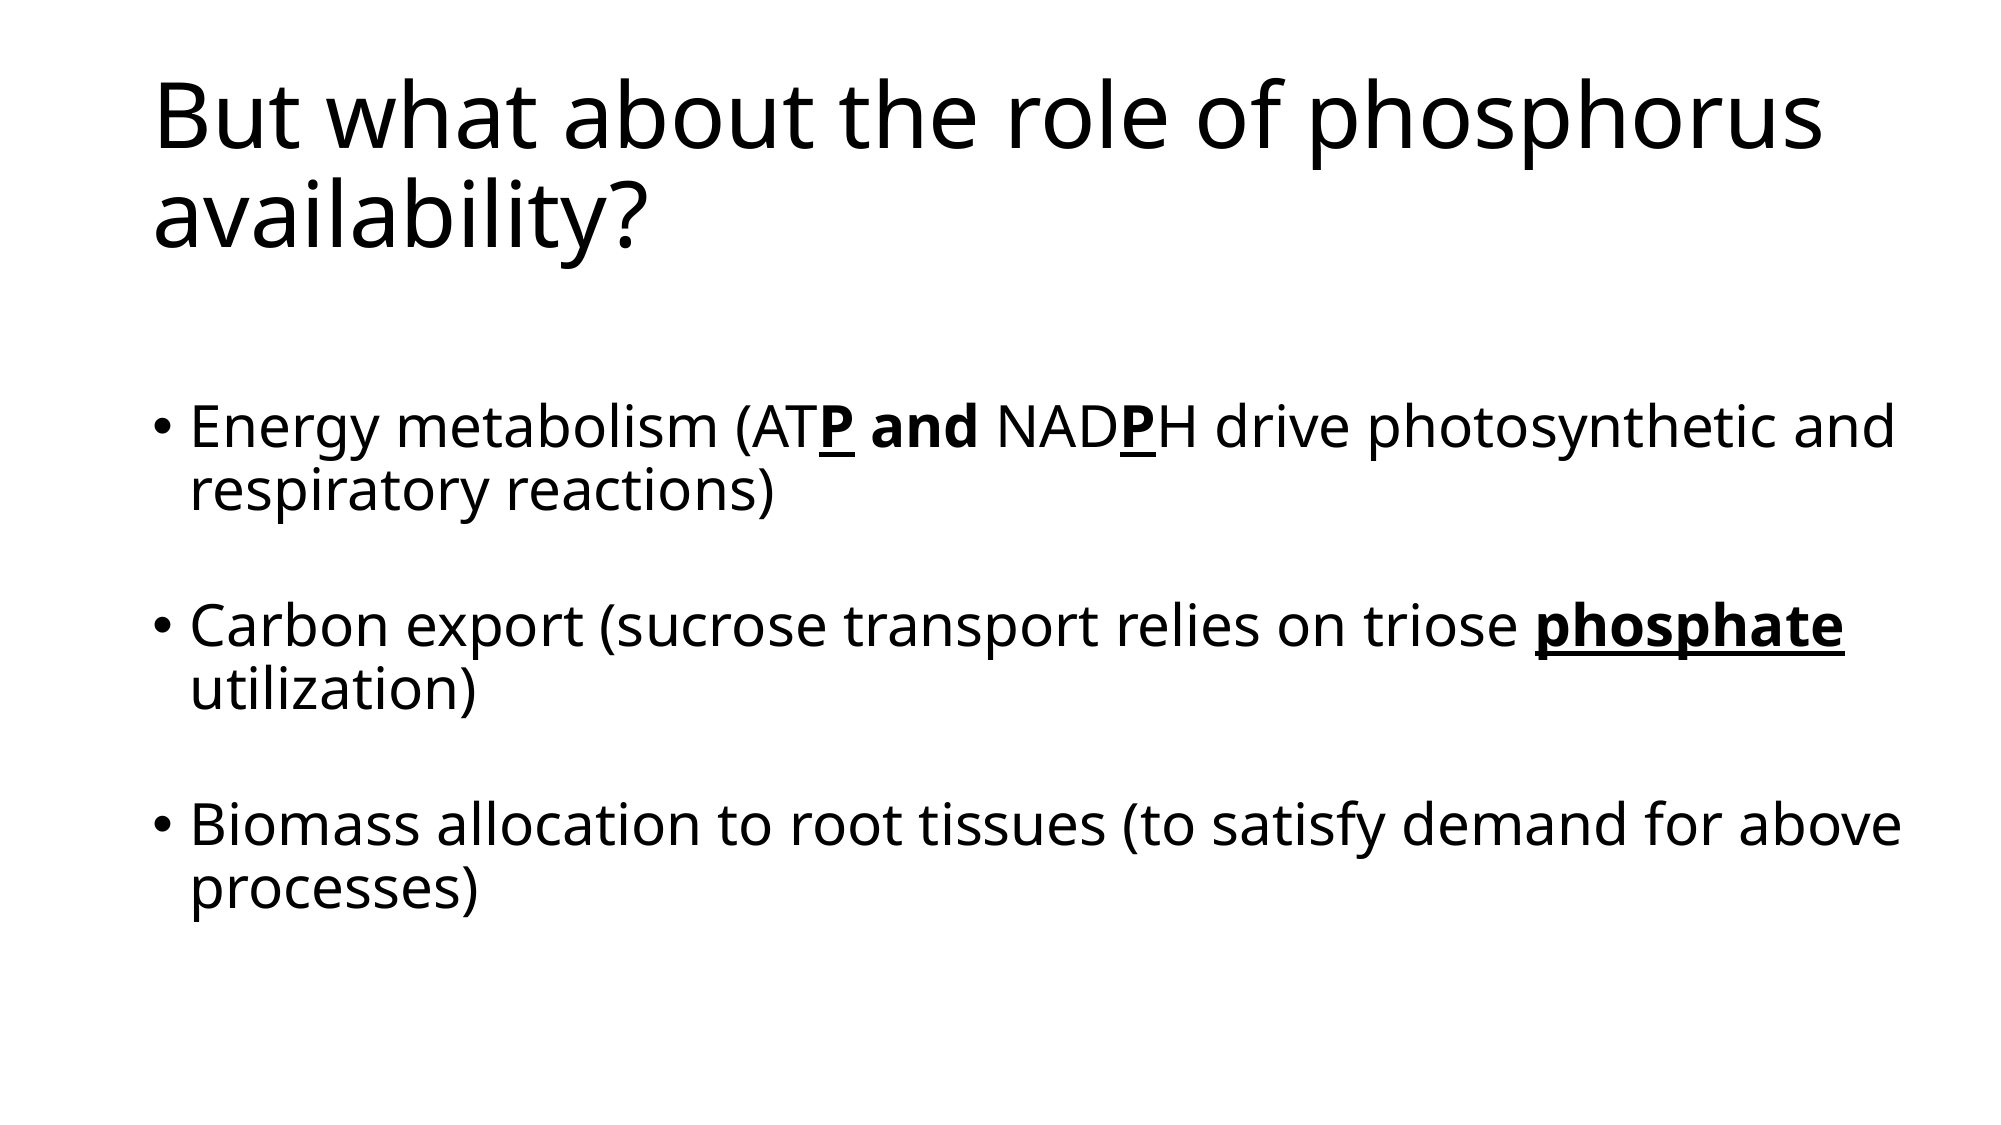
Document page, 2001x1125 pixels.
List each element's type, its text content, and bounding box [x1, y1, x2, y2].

title But what about the role of phosphorus availability? [137, 59, 1863, 278]
list Energy metabolism (ATP and NADPH drive photosynthetic and respiratory reactions) Carbon export (sucrose transport relies on triose phosphate utilization) Biomass allocation to root tissues (to satisfy demand for above processes) [137, 299, 1975, 1014]
